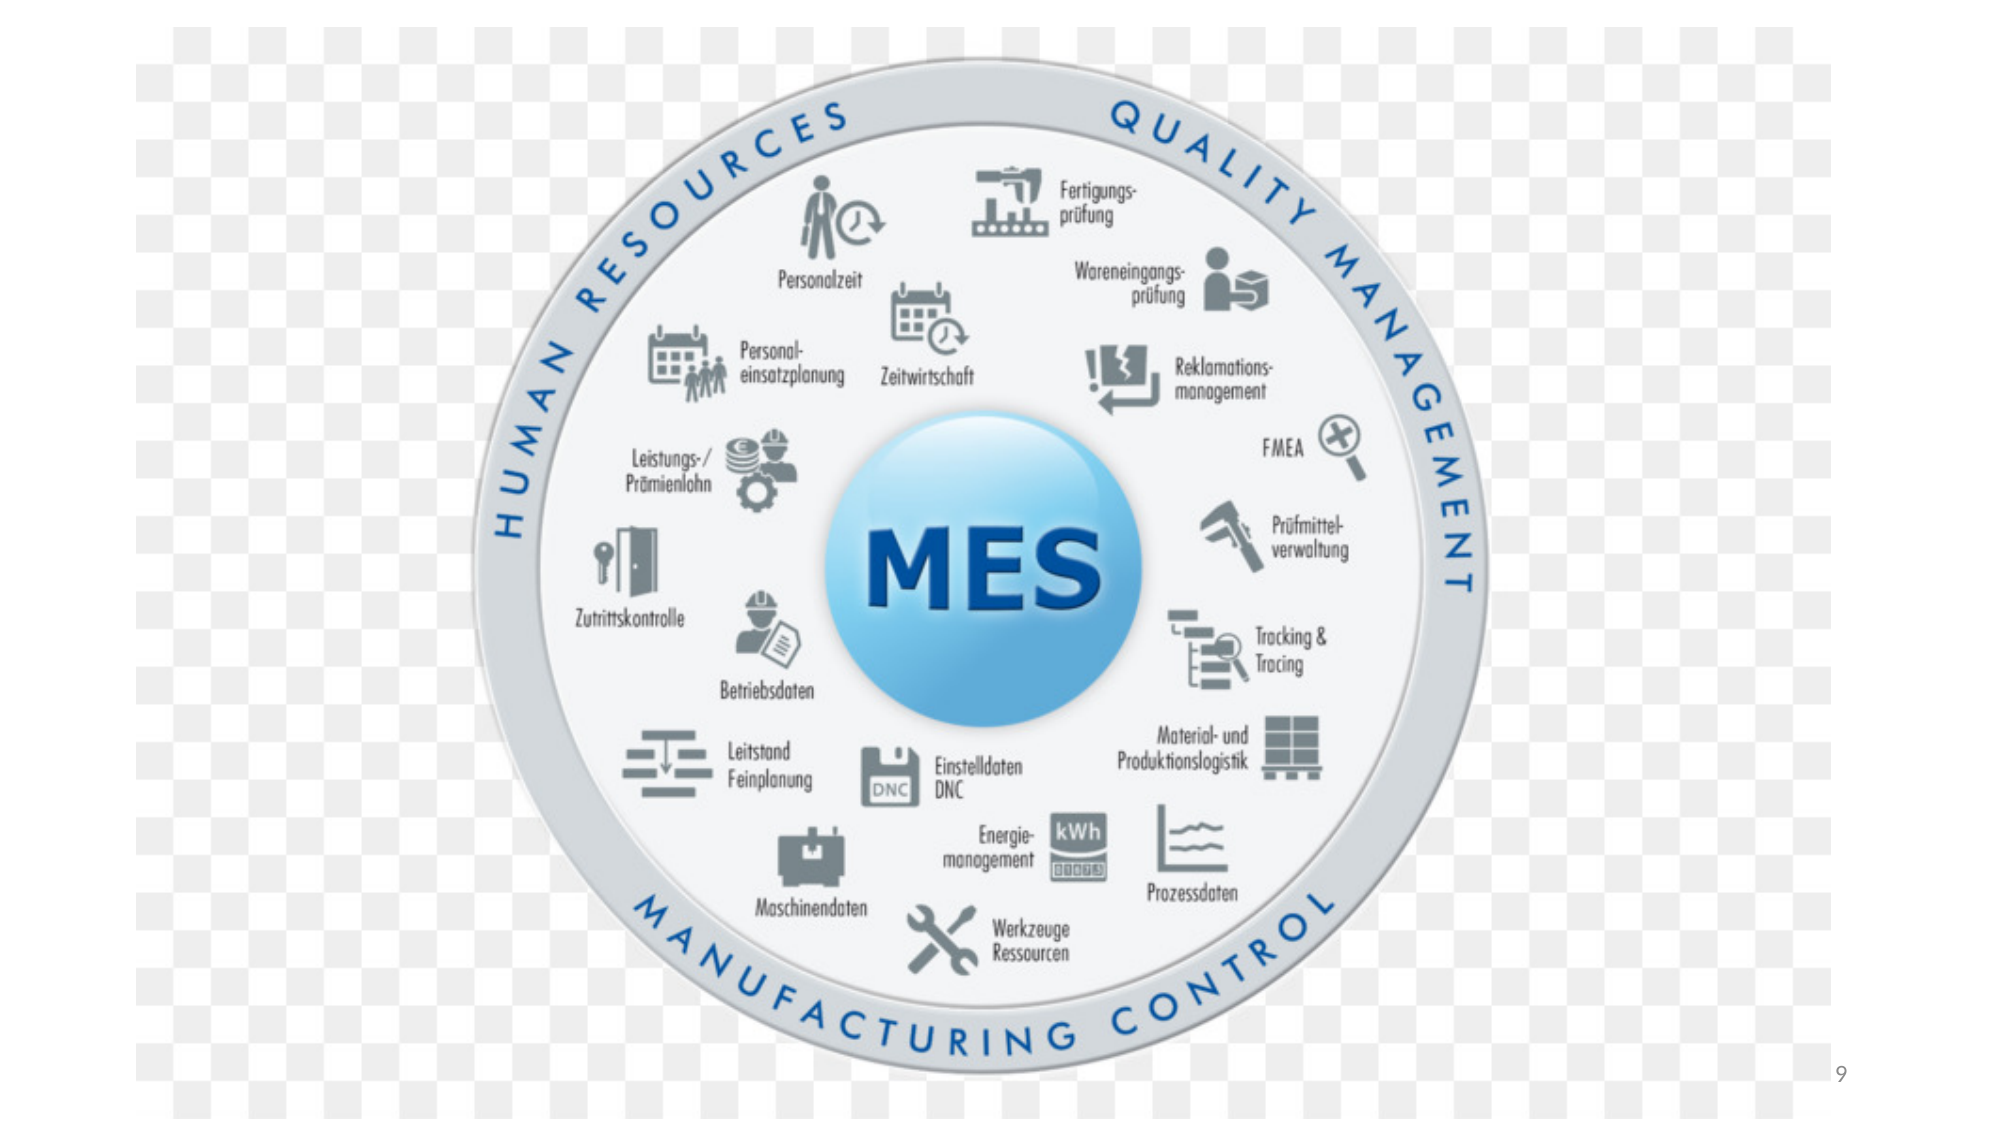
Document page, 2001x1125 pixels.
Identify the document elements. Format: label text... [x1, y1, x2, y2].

slide_number 9 [1831, 1042, 1863, 1103]
picture [136, 27, 1831, 1119]
